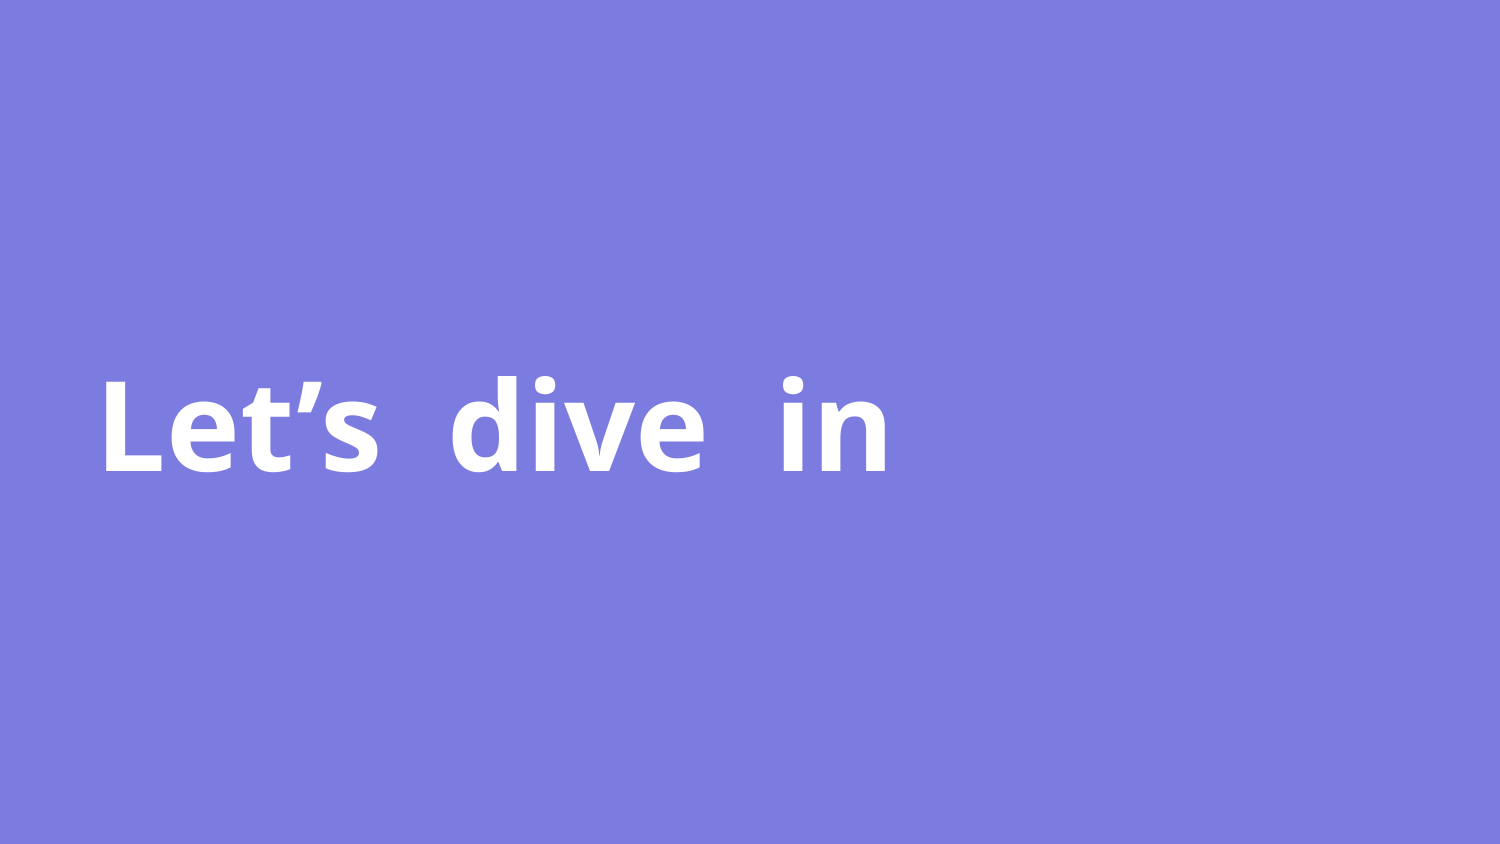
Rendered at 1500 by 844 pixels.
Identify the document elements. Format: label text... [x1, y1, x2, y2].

title Let’s dive in [80, 86, 1003, 758]
